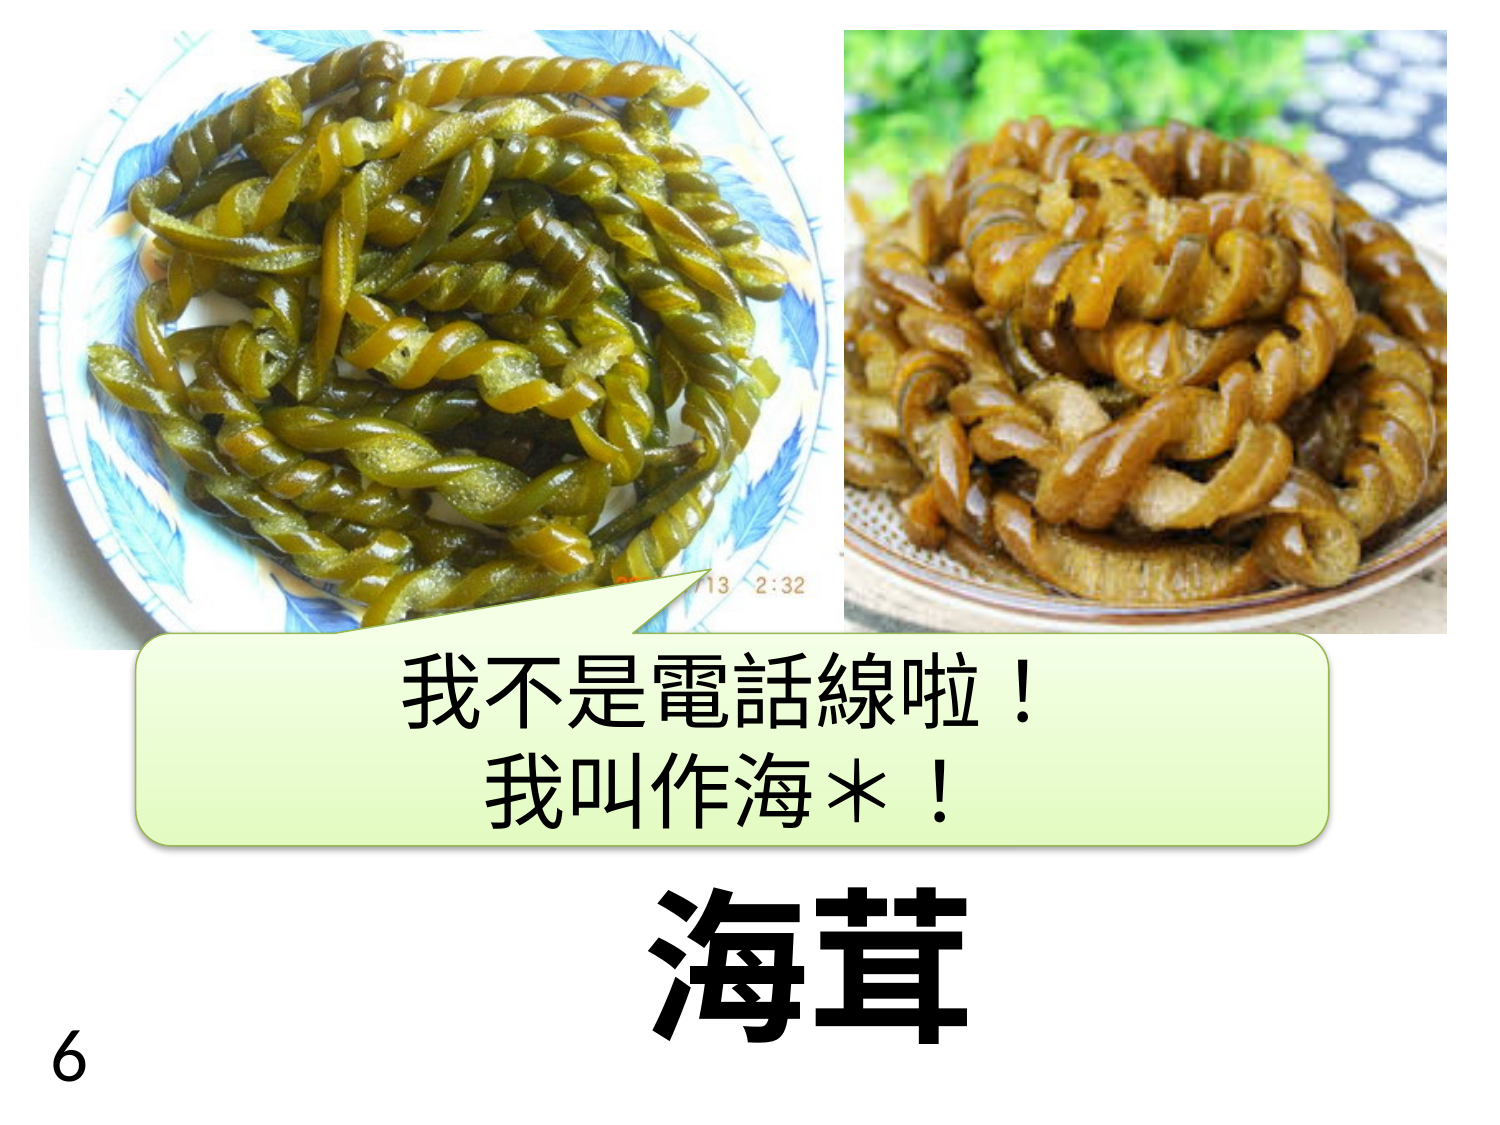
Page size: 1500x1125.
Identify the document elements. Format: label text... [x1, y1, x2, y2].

title 海茸 [442, 869, 1176, 1058]
picture [844, 30, 1448, 634]
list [29, 30, 855, 651]
text_box 我不是電話線啦！ 我叫作海＊！ [134, 643, 1330, 847]
text_box 6 [35, 999, 103, 1105]
